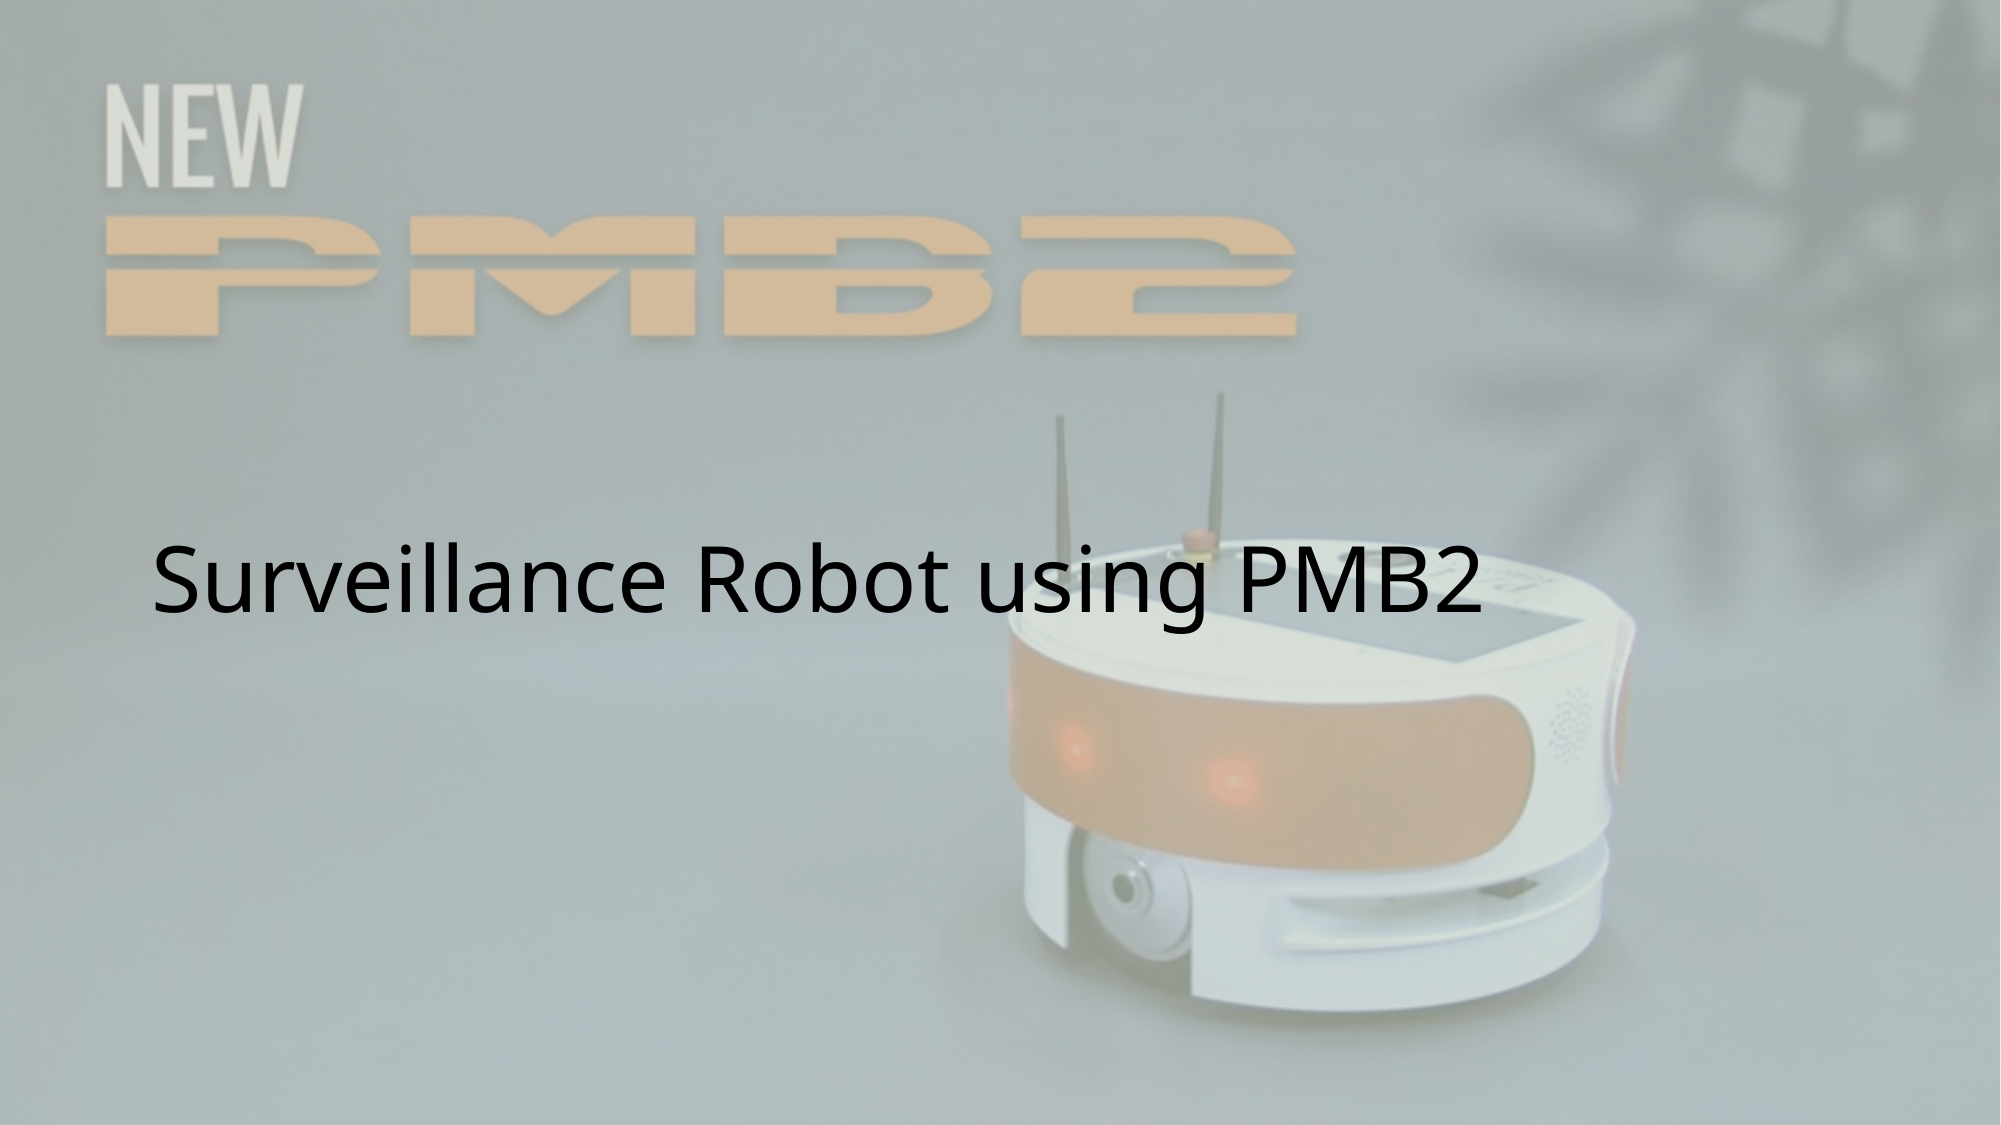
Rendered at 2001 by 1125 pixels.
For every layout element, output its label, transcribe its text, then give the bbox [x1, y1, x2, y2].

title Surveillance Robot using PMB2 [136, 280, 1862, 749]
